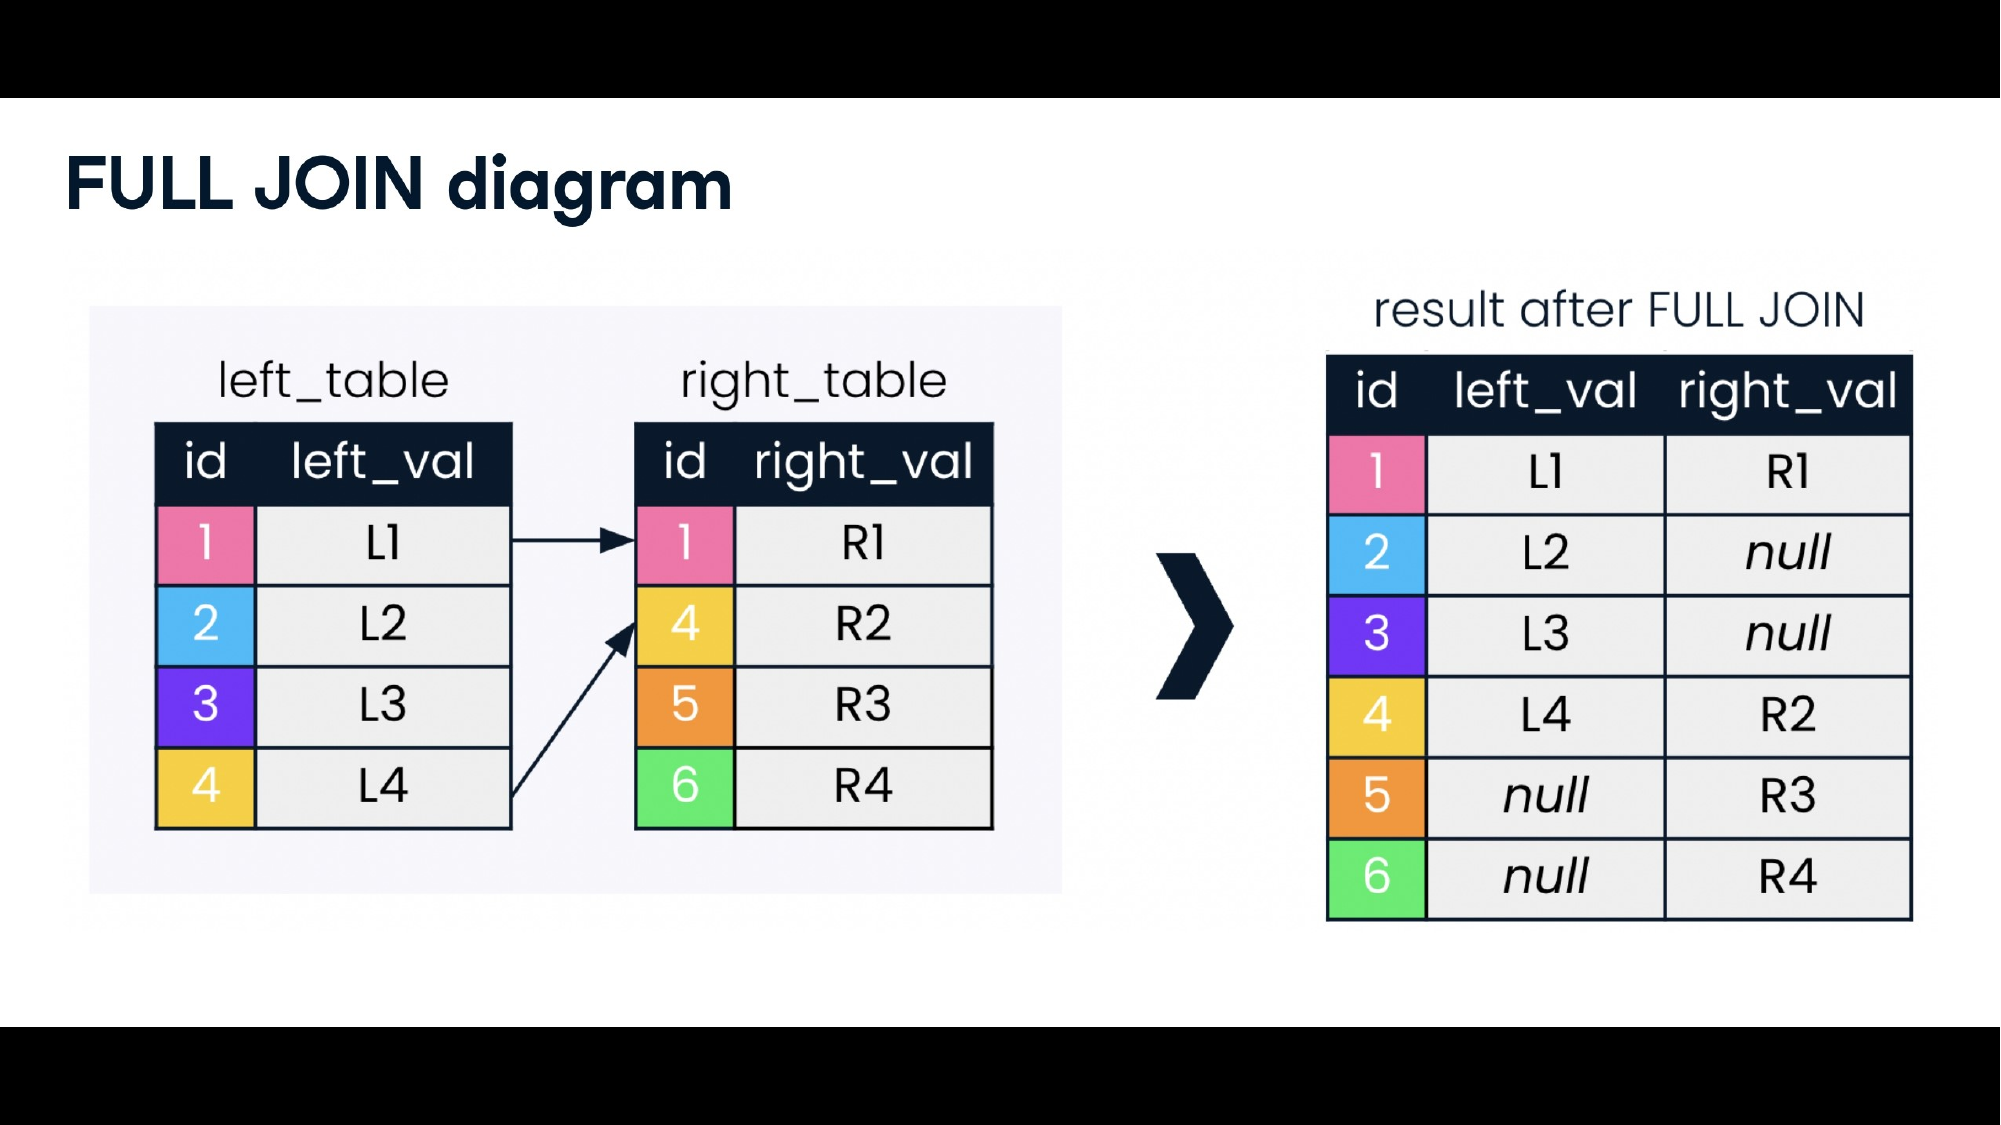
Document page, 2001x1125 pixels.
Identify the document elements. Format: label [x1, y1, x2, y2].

picture [0, 98, 2000, 1027]
